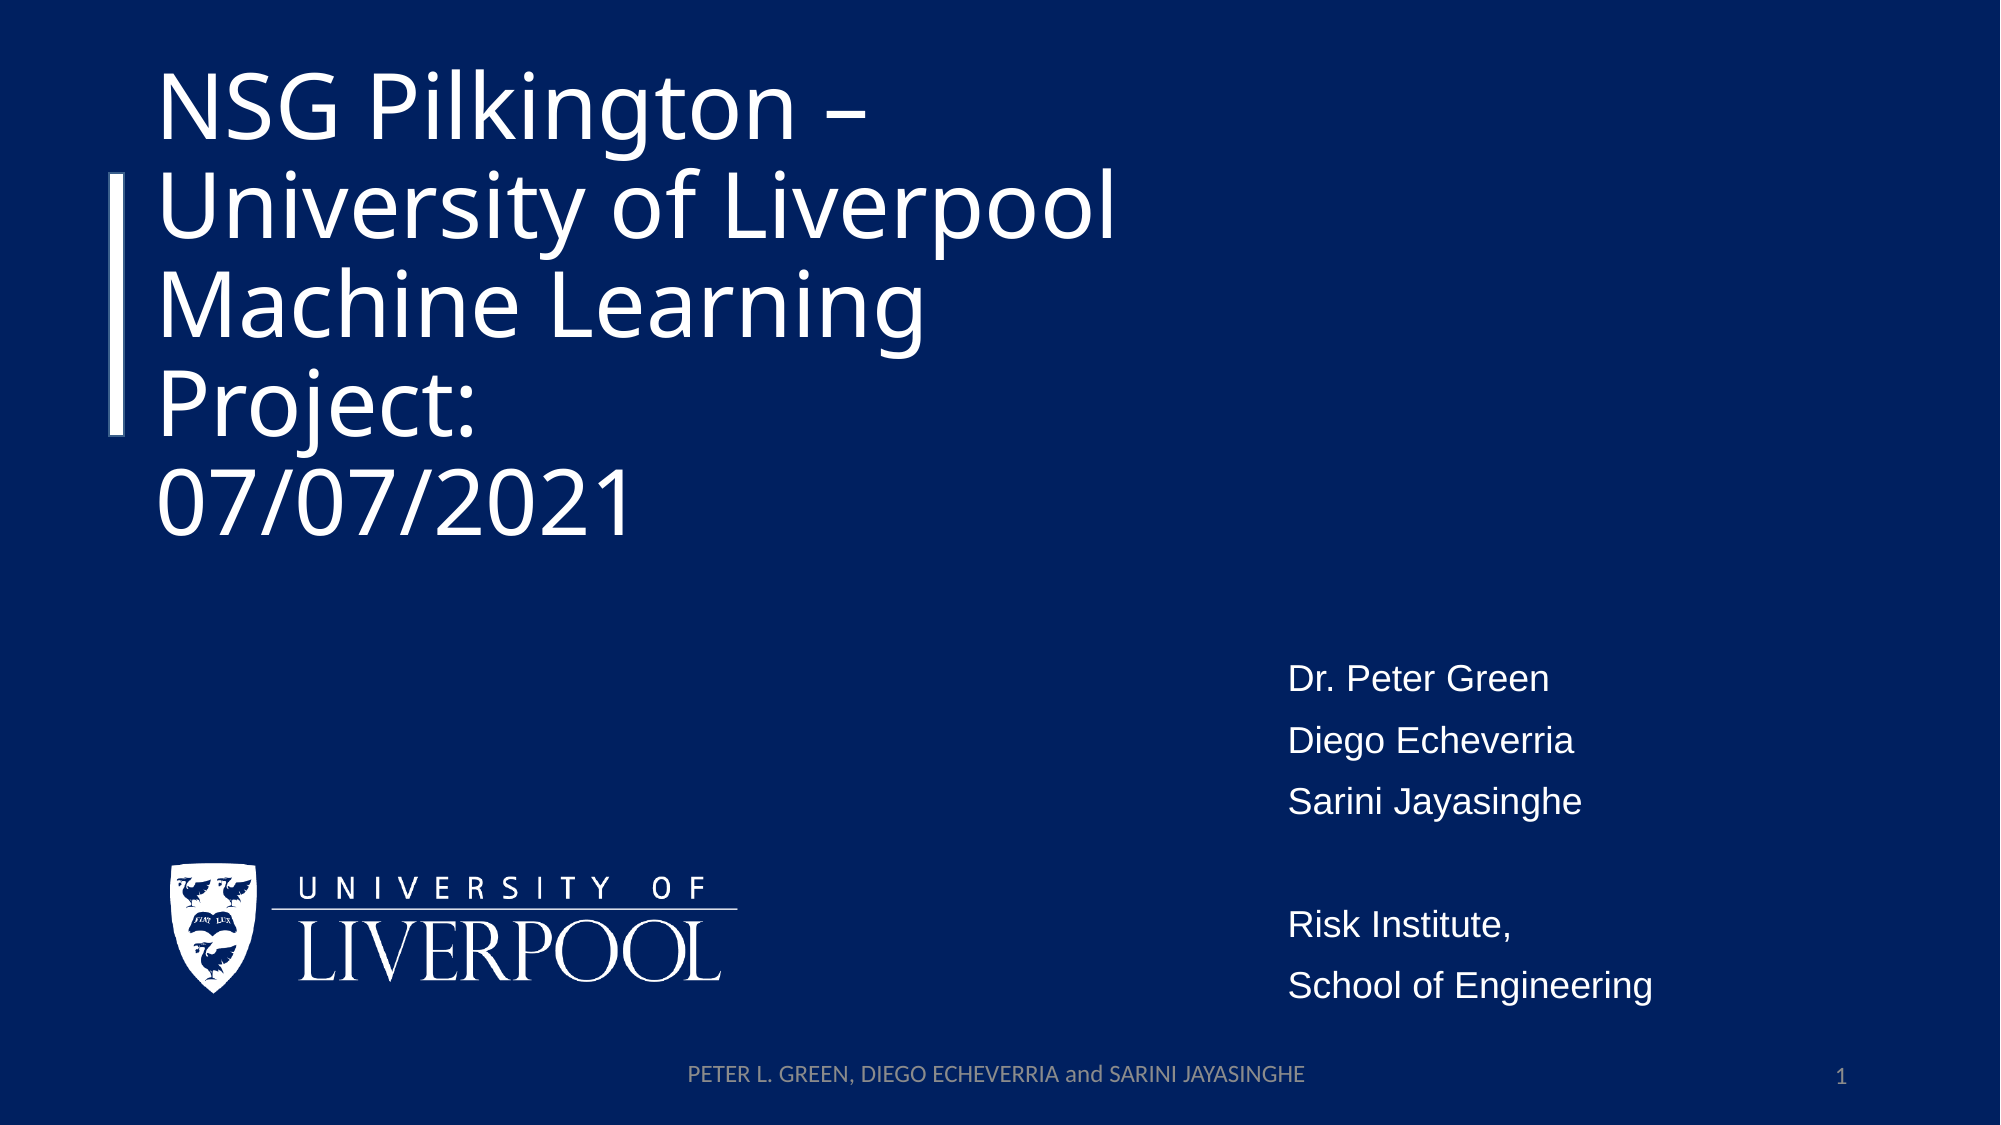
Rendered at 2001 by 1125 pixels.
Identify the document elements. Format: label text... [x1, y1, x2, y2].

title NSG Pilkington – University of Liverpool Machine Learning Project: 07/07/2021 [140, 87, 1180, 563]
slide_number 1 [1412, 1044, 1863, 1104]
footer PETER L. GREEN, DIEGO ECHEVERRIA and SARINI JAYASINGHE [662, 1042, 1338, 1103]
picture [84, 777, 823, 1079]
text_box [108, 172, 125, 437]
subtitle Dr. Peter Green Diego Echeverria Sarini Jayasinghe Risk Institute, School of Engineering [1272, 651, 1774, 1035]
